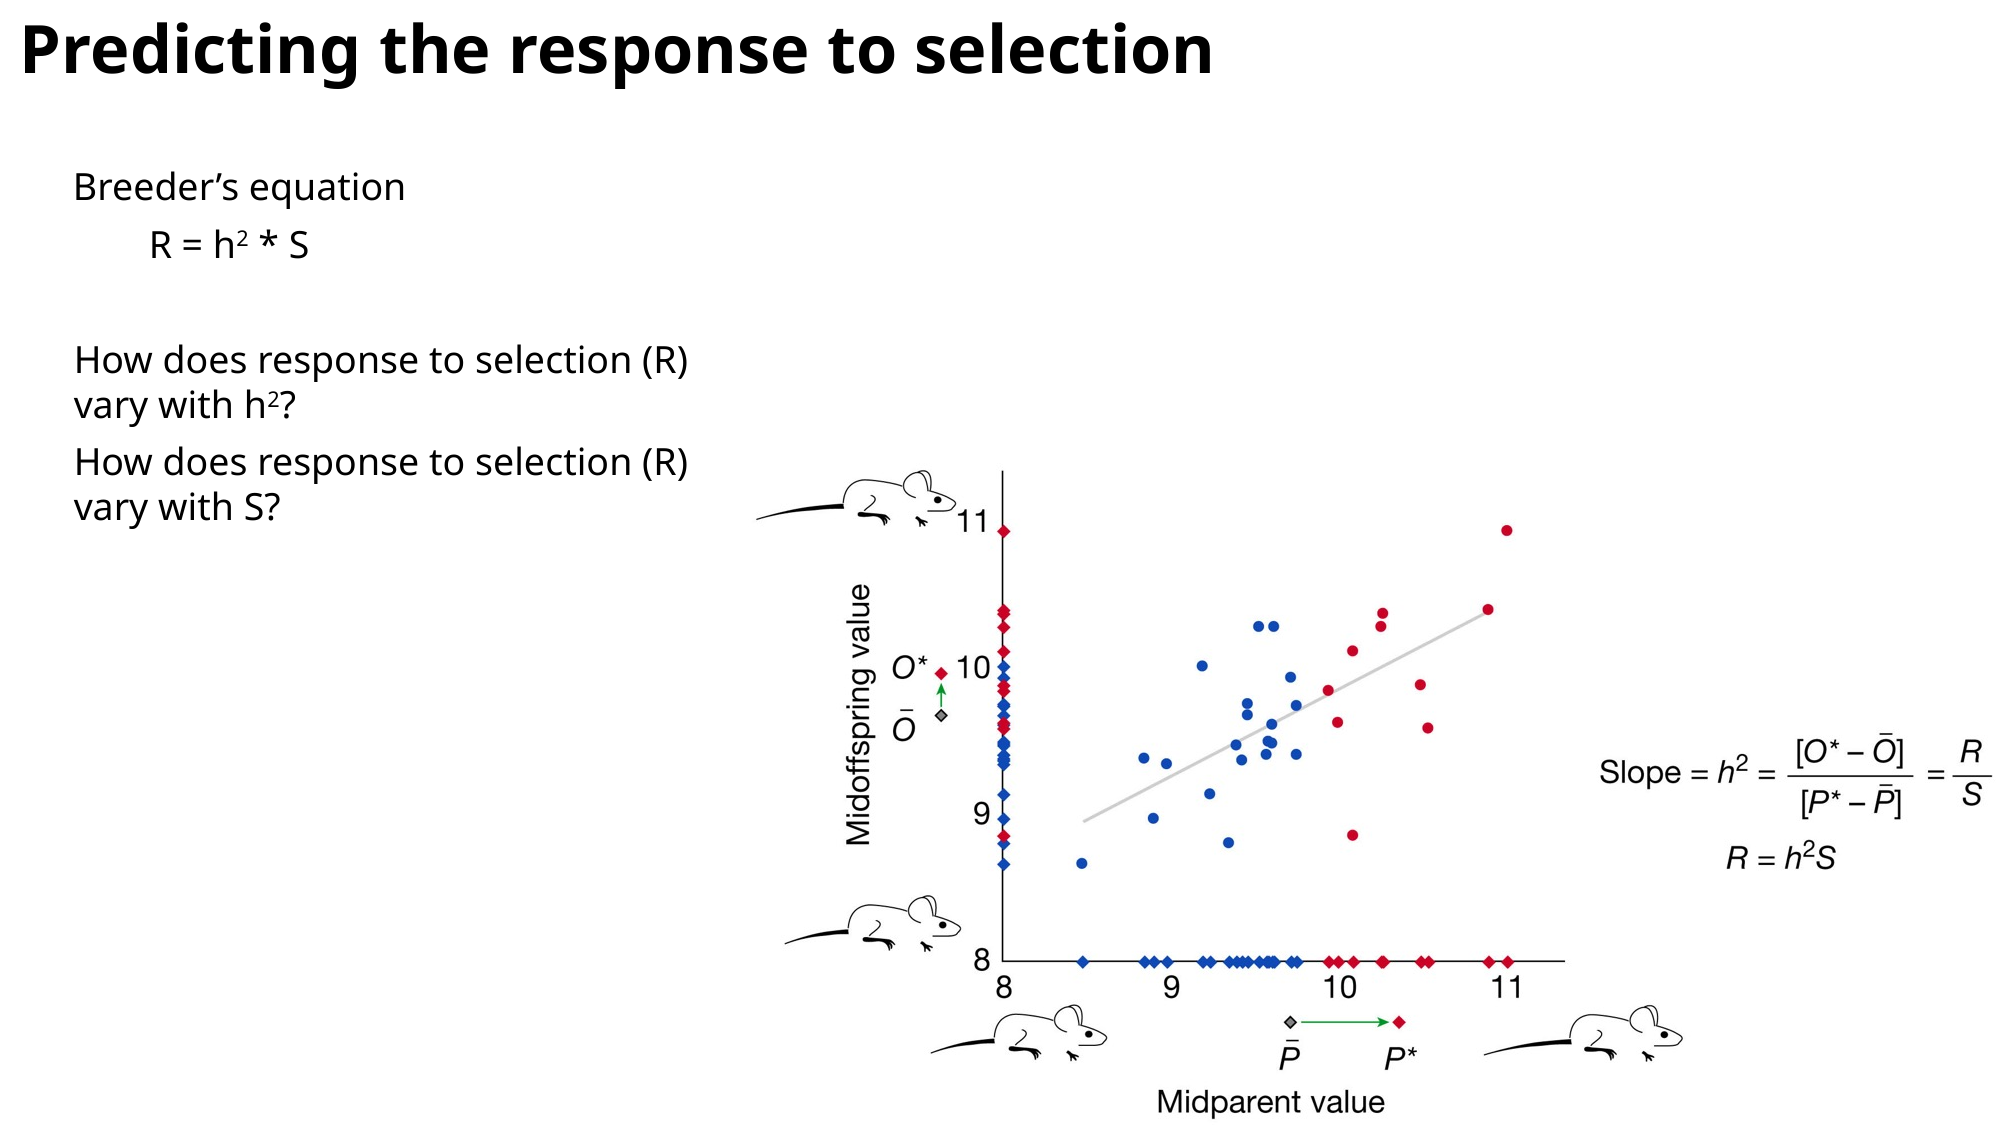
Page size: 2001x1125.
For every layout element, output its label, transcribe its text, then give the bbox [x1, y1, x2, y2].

picture [747, 455, 2000, 1125]
text_box Breeder’s equation R = h2 * S How does response to selection (R) vary with h2? How does response to selection (R) vary with S? [58, 155, 748, 536]
text_box Predicting the response to selection [4, 0, 1232, 95]
